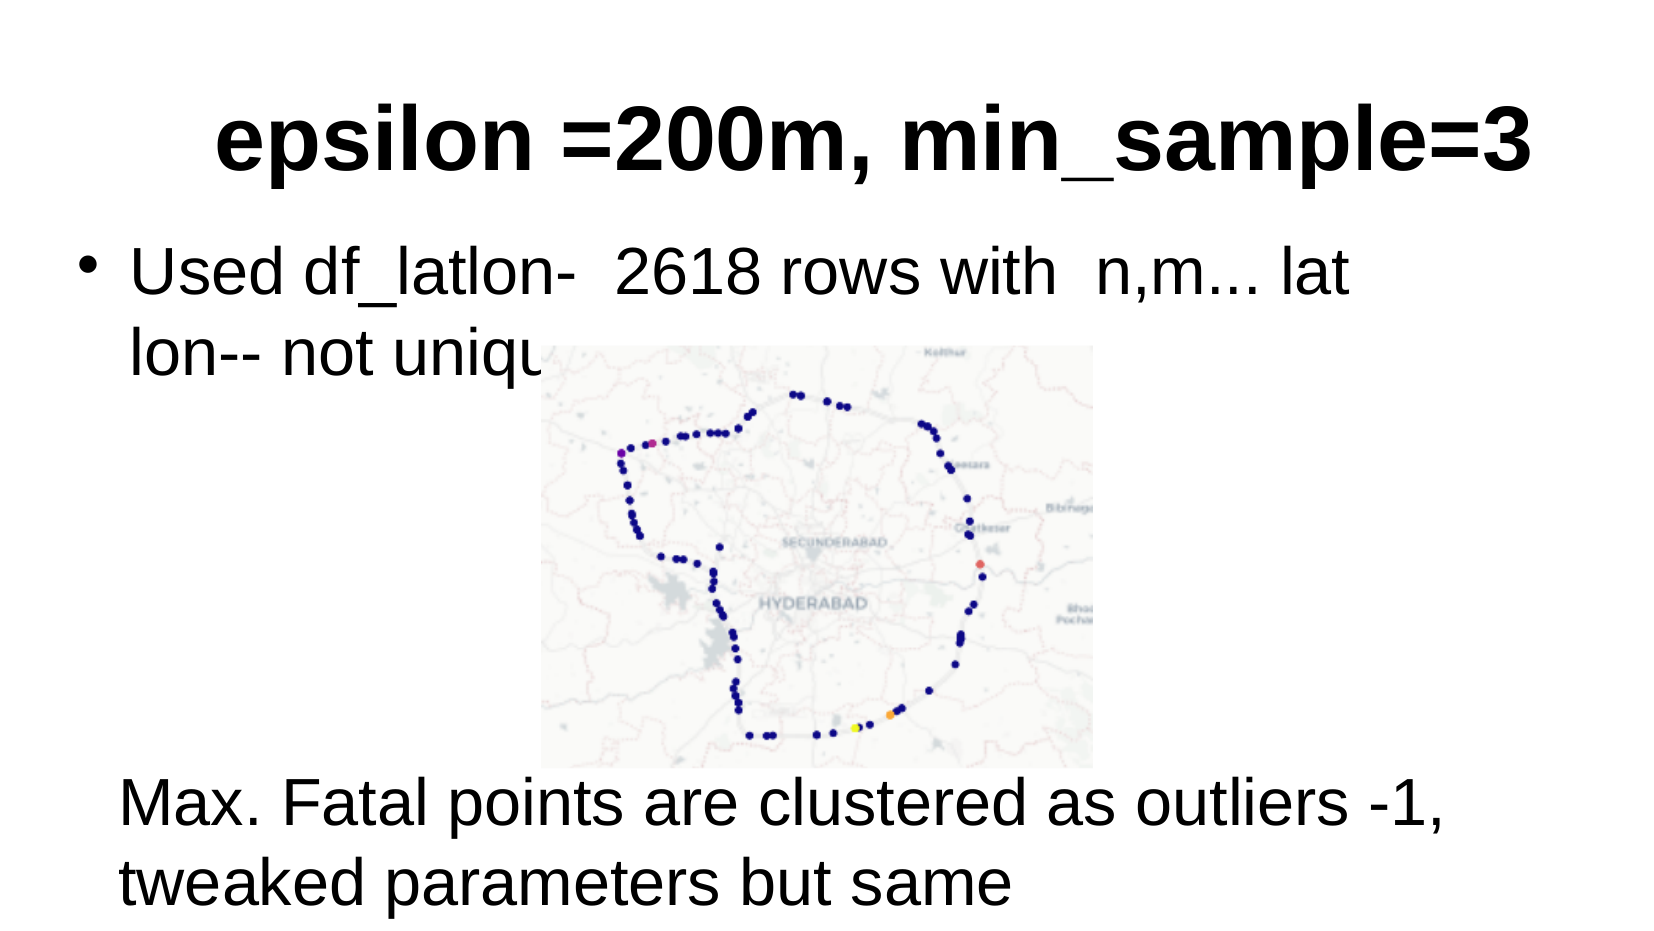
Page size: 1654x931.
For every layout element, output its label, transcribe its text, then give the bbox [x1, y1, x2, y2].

list Used df_latlon- 2618 rows with n,m... lat lon-- not unique [59, 228, 1477, 650]
title epsilon =200m, min_sample=3 [118, 31, 1606, 236]
text_box Max. Fatal points are clustered as outliers -1, tweaked parameters but same [103, 750, 1536, 931]
picture [540, 324, 1093, 785]
